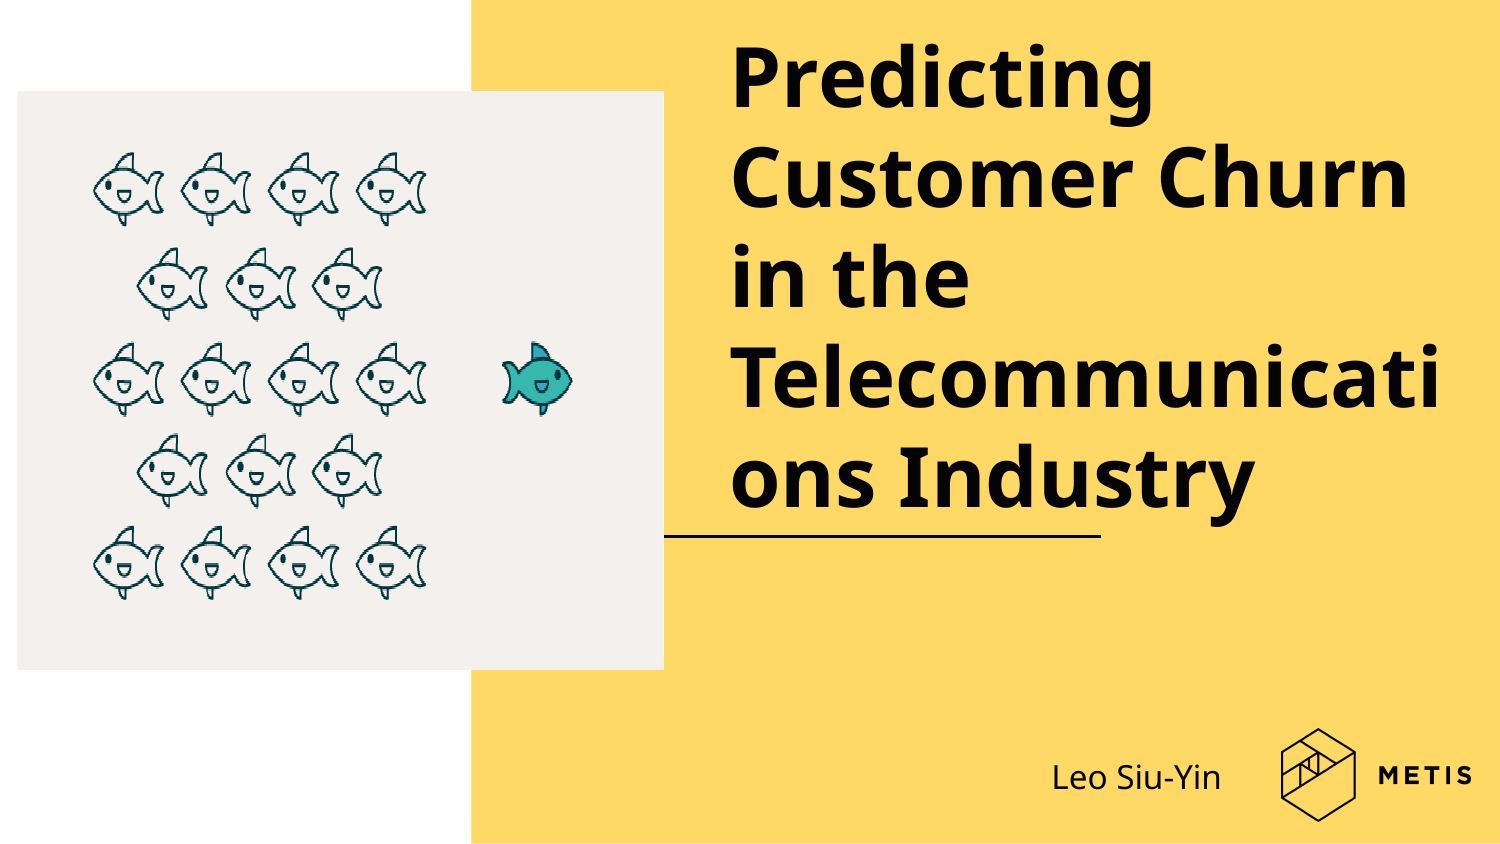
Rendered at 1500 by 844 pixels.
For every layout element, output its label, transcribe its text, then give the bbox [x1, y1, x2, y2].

subtitle Leo Siu-Yin [1021, 740, 1252, 822]
picture [17, 90, 665, 671]
title Predicting Customer Churn in the Telecommunications Industry [714, 114, 1489, 540]
picture [1281, 728, 1471, 822]
